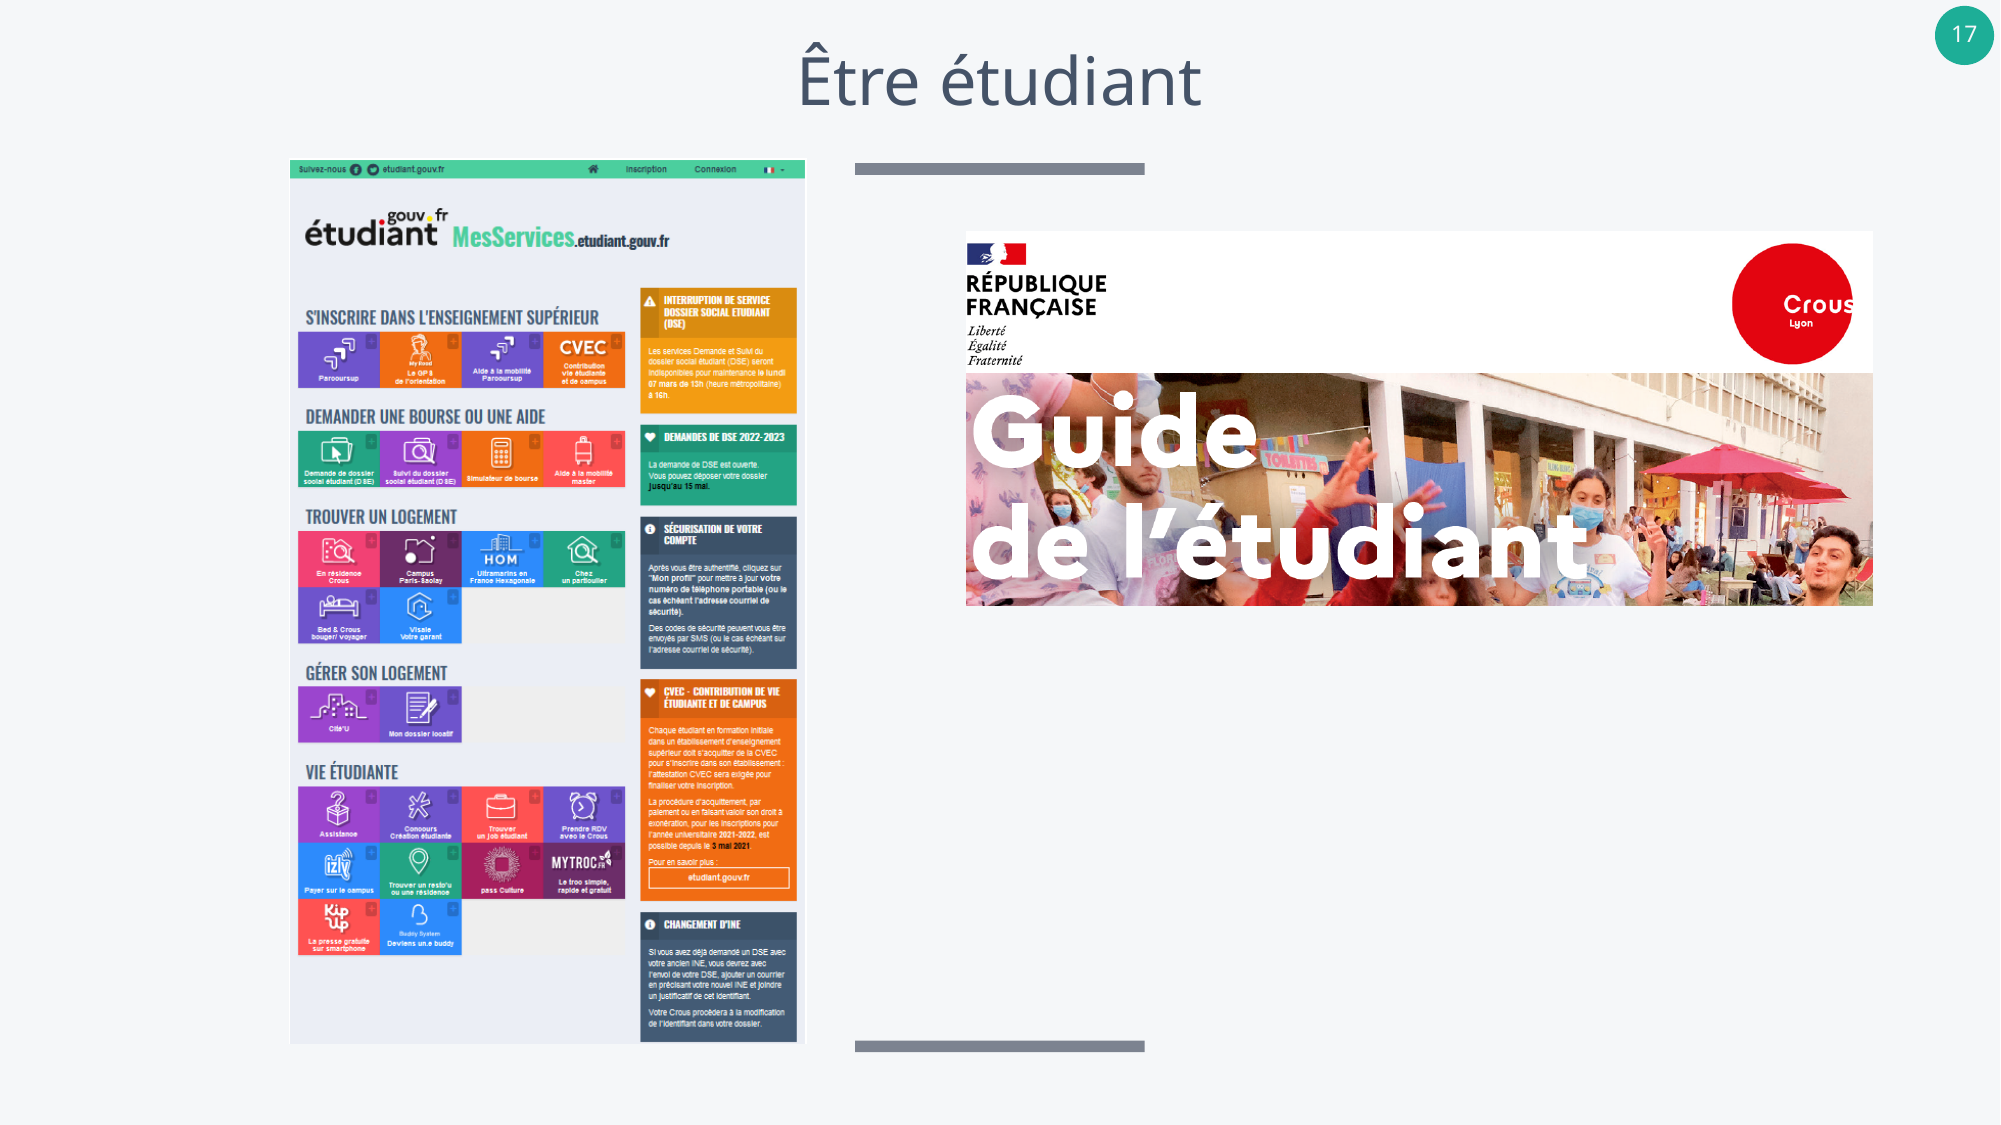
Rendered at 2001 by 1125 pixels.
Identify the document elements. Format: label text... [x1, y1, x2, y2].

picture [966, 231, 1873, 606]
picture [289, 158, 807, 1044]
title Être étudiant [65, 0, 1935, 168]
